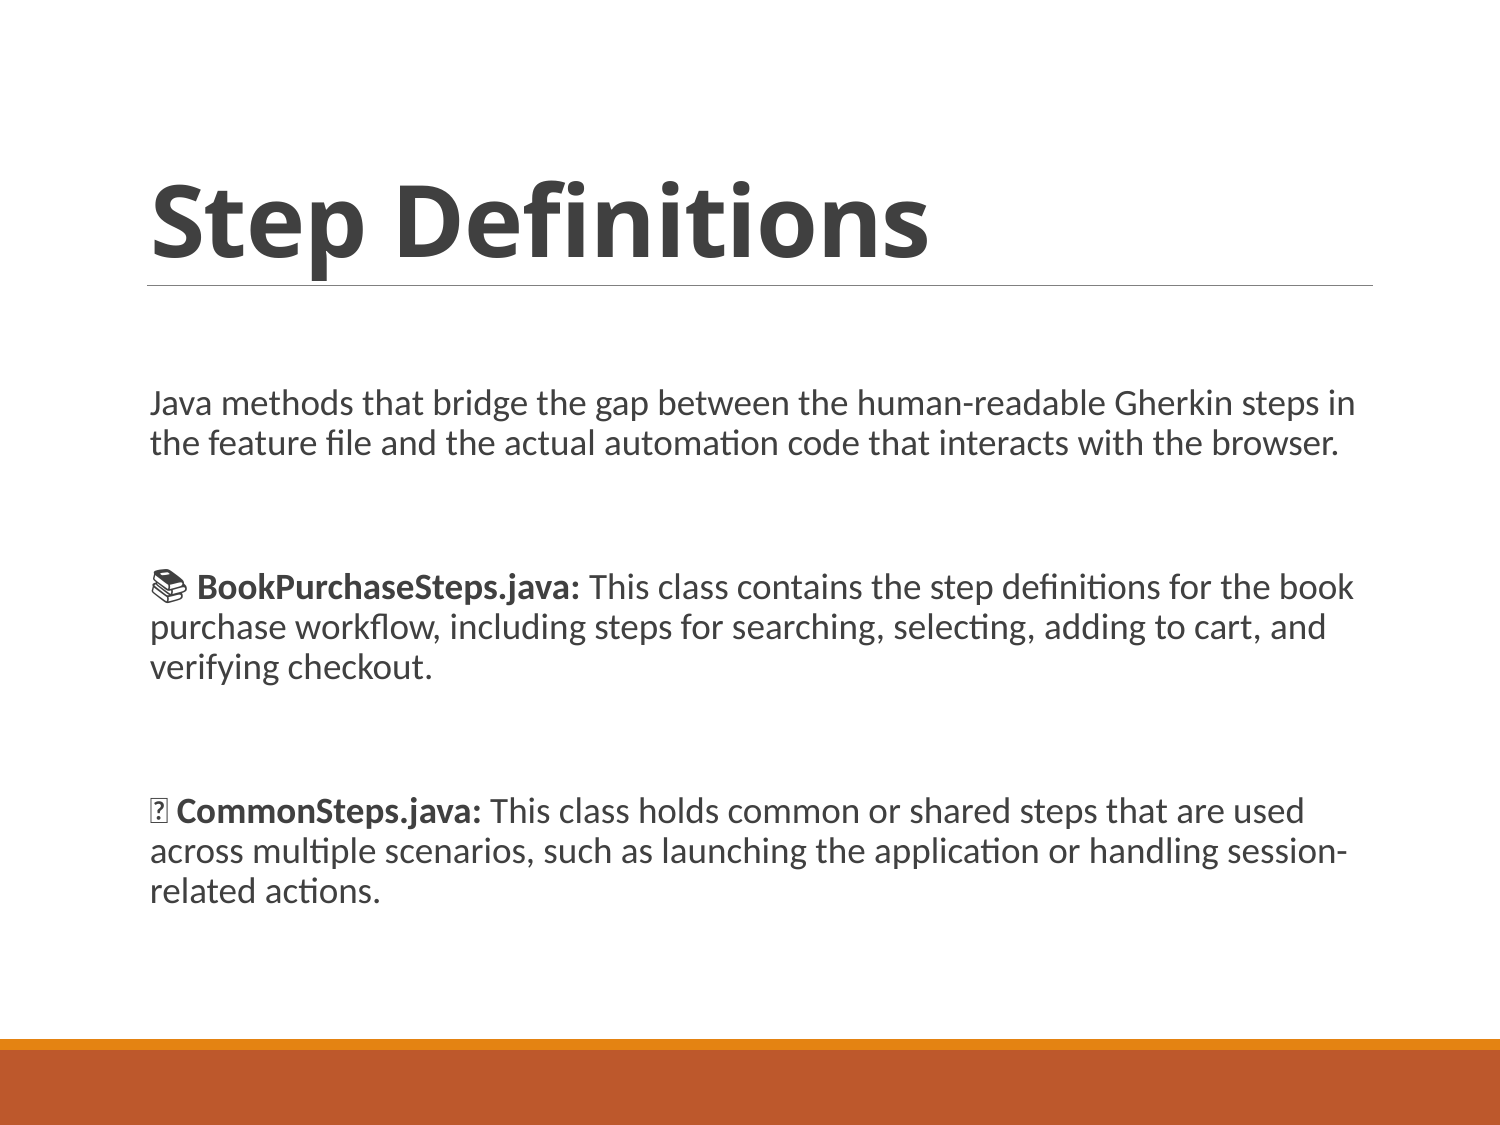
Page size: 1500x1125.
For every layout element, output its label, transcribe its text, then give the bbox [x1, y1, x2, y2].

list Java methods that bridge the gap between the human-readable Gherkin steps in the feature file and the actual automation code that interacts with the browser. 📚 BookPurchaseSteps.java: This class contains the step definitions for the book purchase workflow, including steps for searching, selecting, adding to cart, and verifying checkout. 🔄 CommonSteps.java: This class holds common or shared steps that are used across multiple scenarios, such as launching the application or handling session-related actions. [135, 302, 1373, 963]
title Step Definitions [135, 47, 1373, 285]
